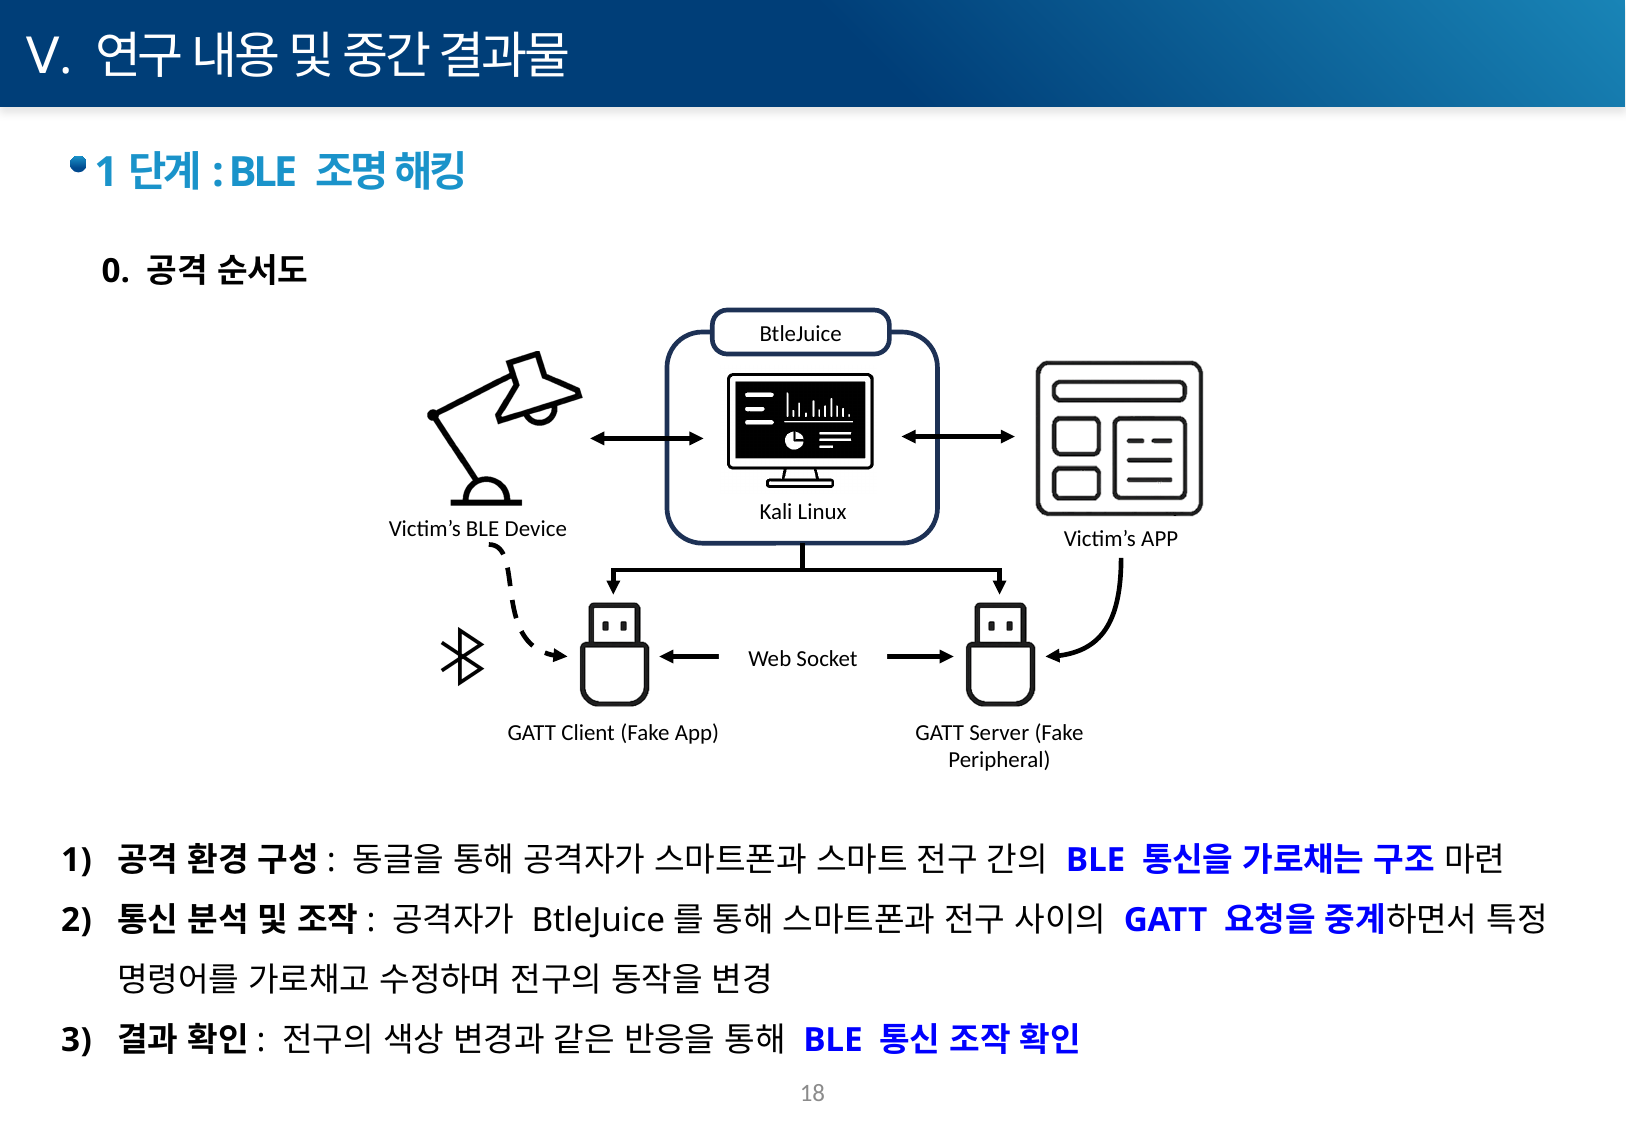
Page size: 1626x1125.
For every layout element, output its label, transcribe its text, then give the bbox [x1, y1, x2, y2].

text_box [69, 136, 476, 203]
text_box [417, 310, 1230, 753]
slide_number 18 [629, 1066, 996, 1122]
text_box Ⅴ. 연구 내용 및 중간 결과물 [10, 15, 824, 91]
text_box 공격 환경 구성: 동글을 통해 공격자가 스마트폰과 스마트 전구 간의 BLE 통신을 가로채는 구조 마련 통신 분석 및 조작: 공격자가 BtleJuice를 통해 스마트폰과 전구 사이의 GATT 요청을 중계하면서 특정 명령어를 가로채고 수정하며 전구의 동작을 변경 결과 확인: 전구의 색상 변경과 같은 반응을 통해 BLE 통신 조작 확인 [46, 810, 1601, 1066]
text_box 0. 공격 순서도 [86, 221, 667, 297]
text_box Victim’s BLE Device [320, 505, 417, 548]
